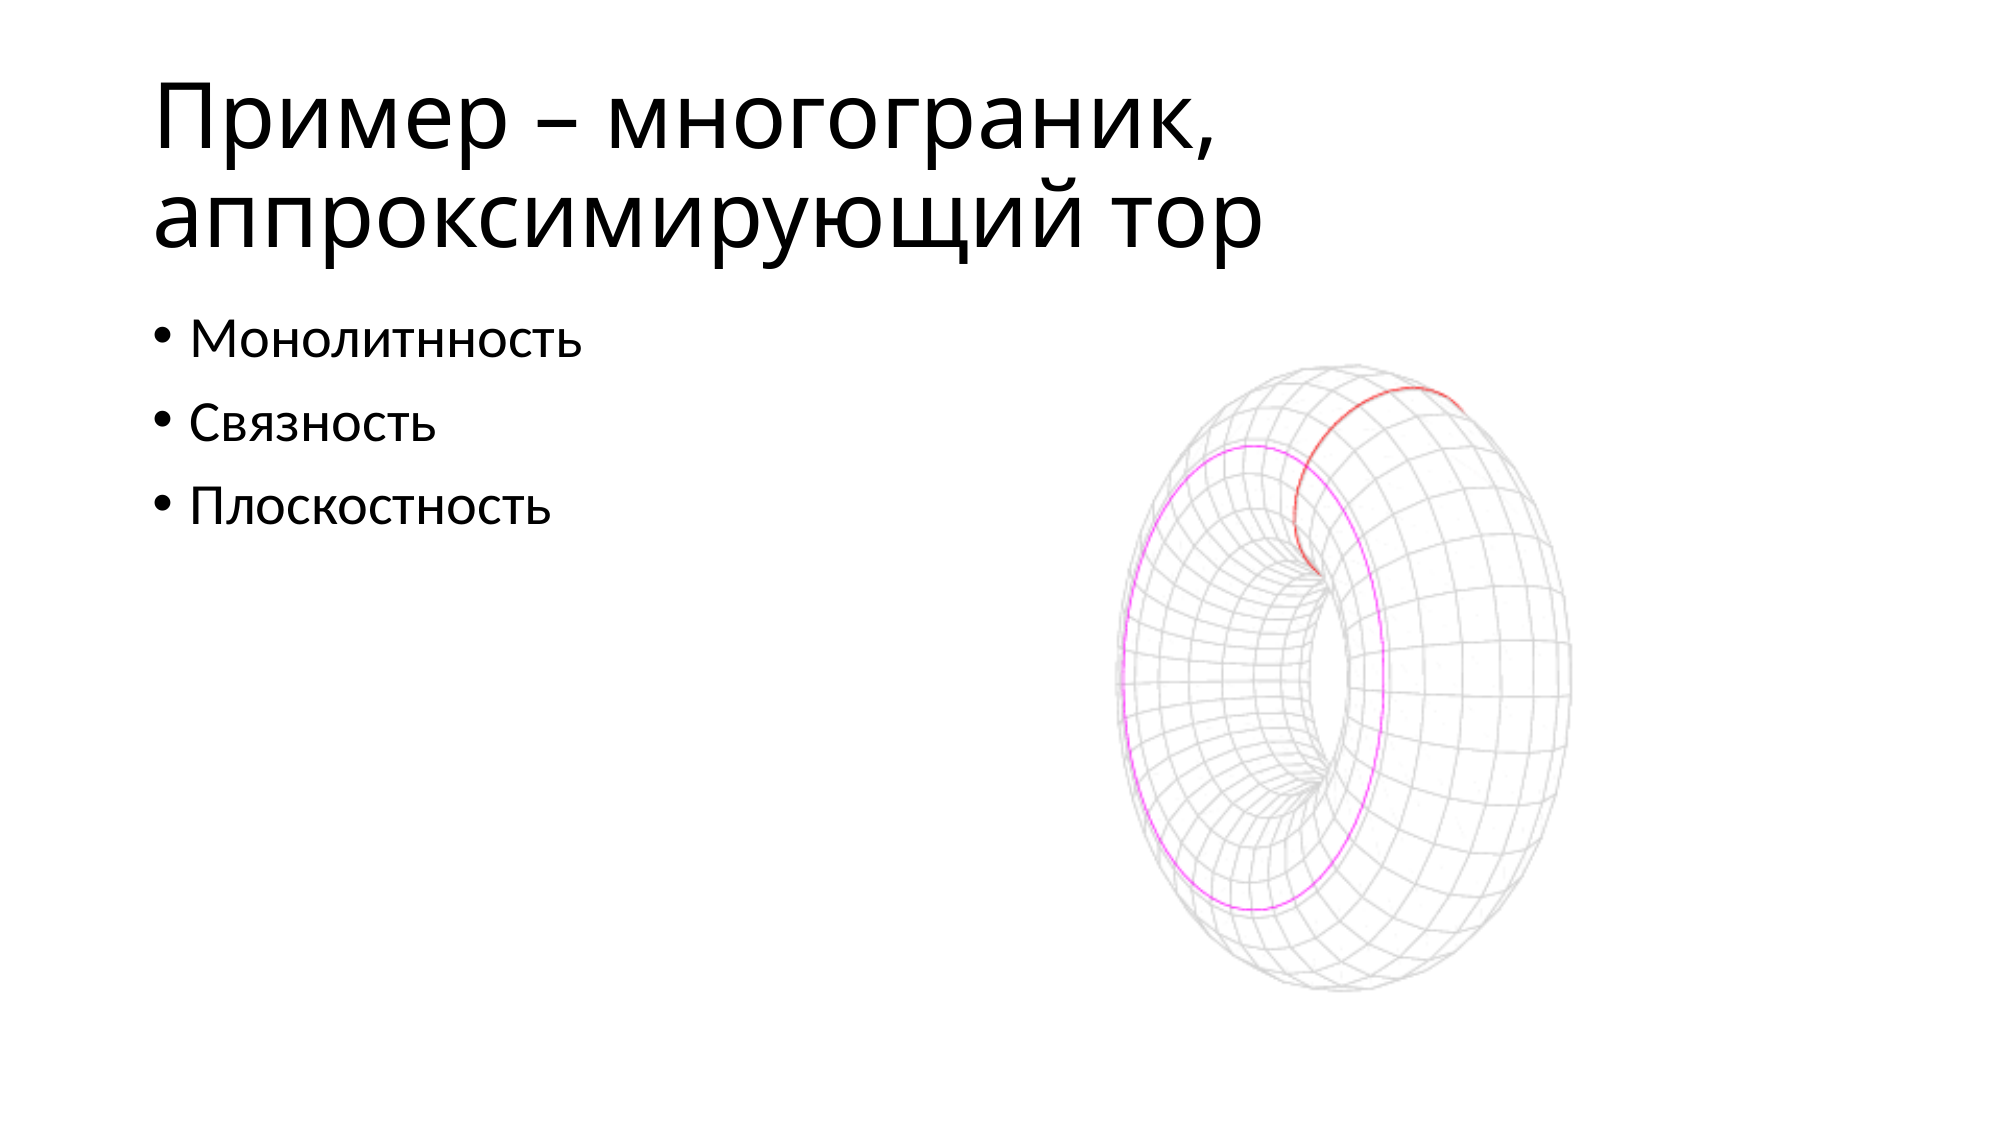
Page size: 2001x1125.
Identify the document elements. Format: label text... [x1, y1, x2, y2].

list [1105, 354, 1583, 1003]
title Пример – многограник, аппроксимирующий тор [137, 59, 1863, 278]
list Монолитнность Связность Плоскостность [137, 299, 988, 1014]
